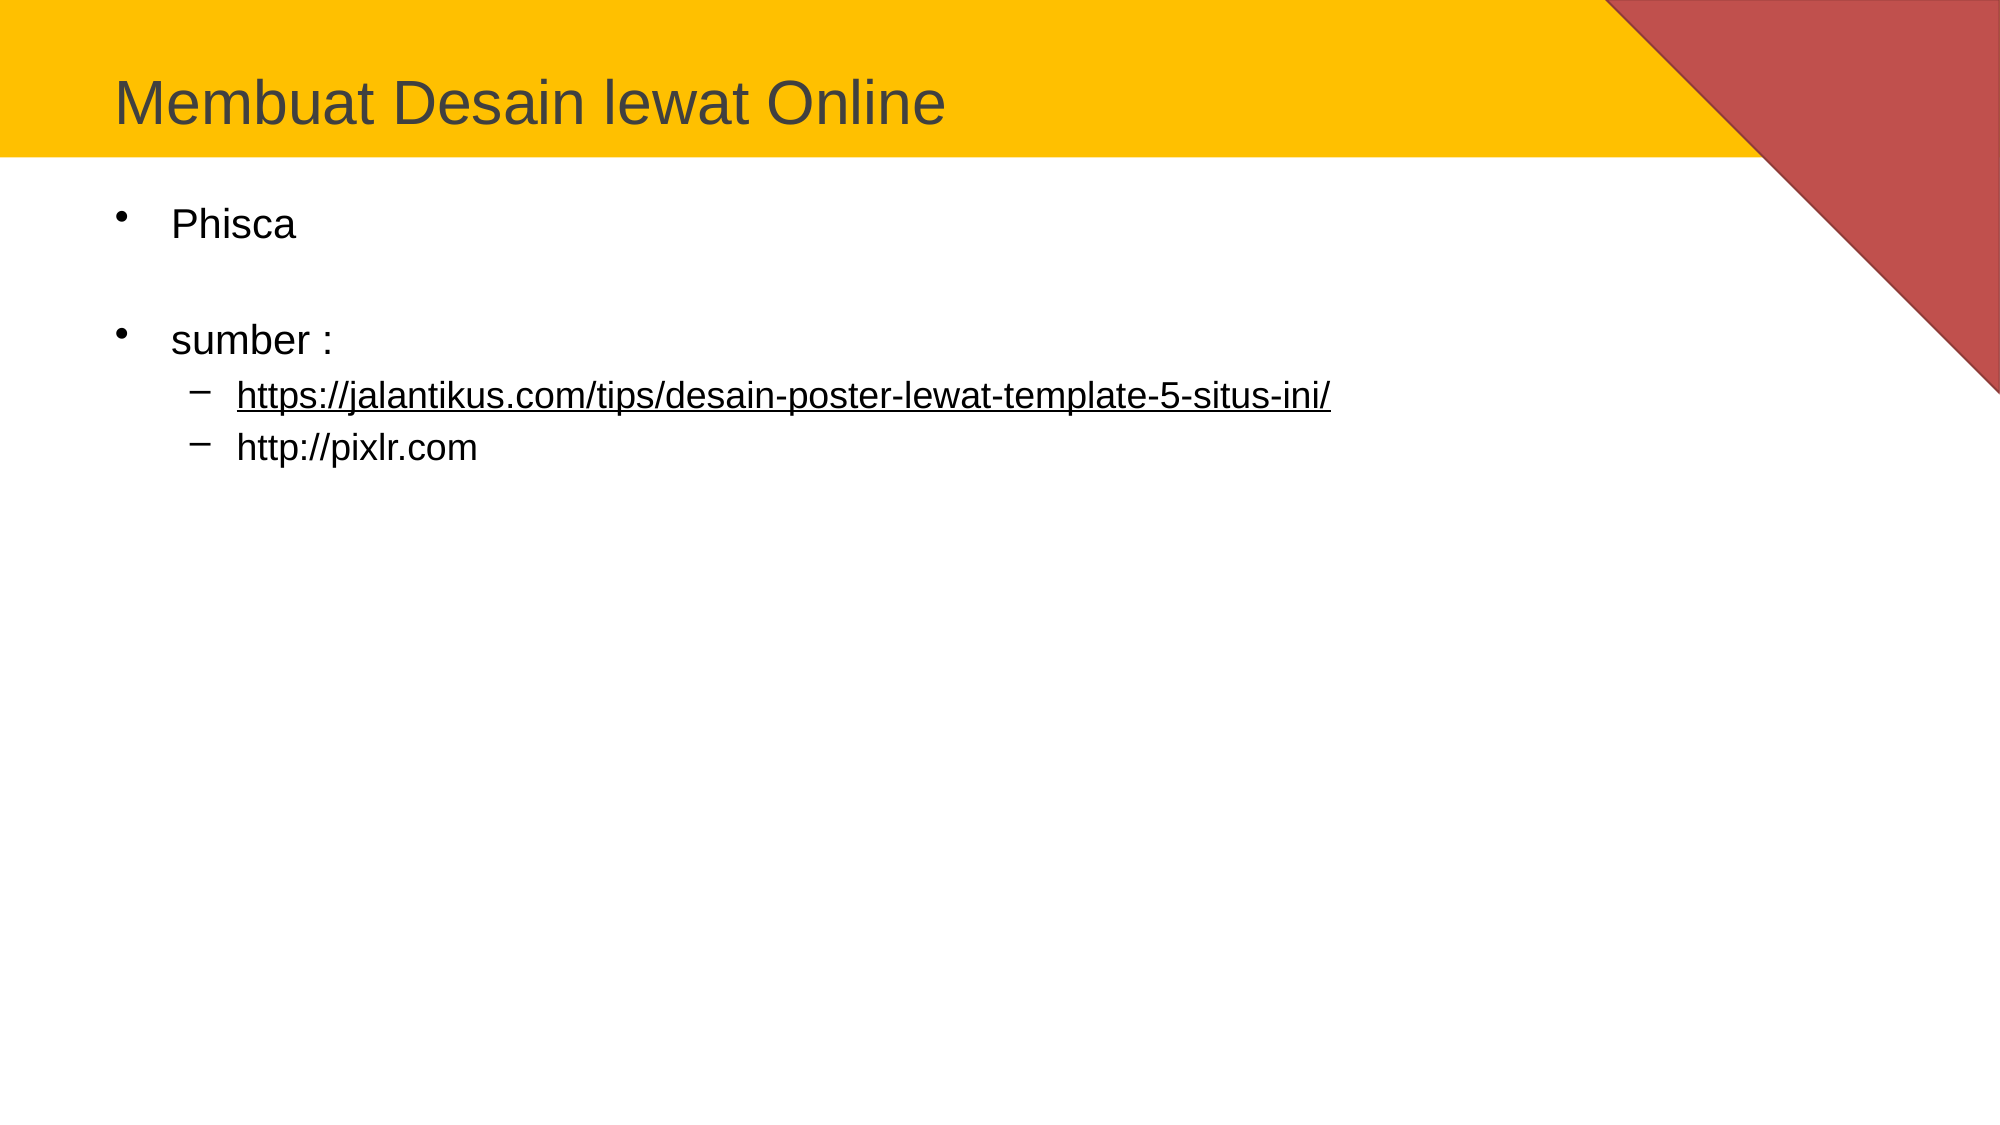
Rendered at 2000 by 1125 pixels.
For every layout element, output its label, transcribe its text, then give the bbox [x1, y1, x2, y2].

list Phisca sumber : https://jalantikus.com/tips/desain-poster-lewat-template-5-situs-ini/ http://pixlr.com [99, 188, 1900, 1006]
text_box [1605, 0, 2000, 395]
title Membuat Desain lewat Online [99, 44, 1759, 155]
